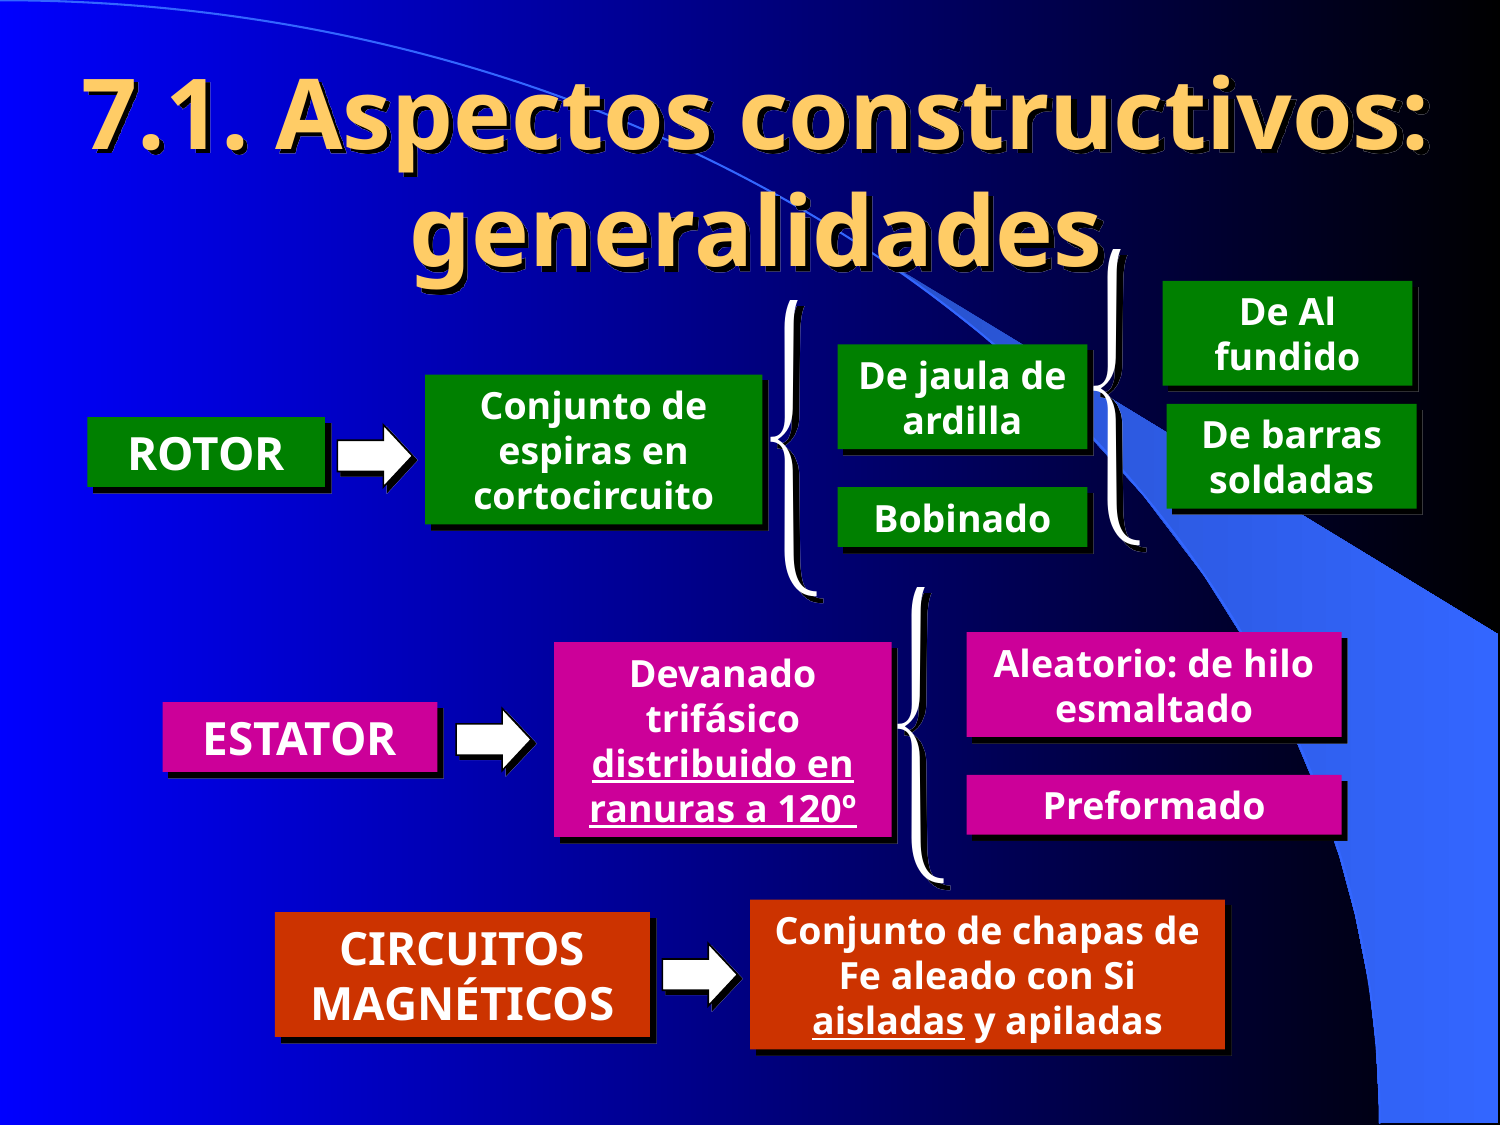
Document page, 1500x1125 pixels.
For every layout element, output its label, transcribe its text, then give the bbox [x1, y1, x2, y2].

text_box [1062, 249, 1417, 562]
text_box CIRCUITOS MAGNÉTICOS [274, 912, 650, 1037]
text_box [662, 943, 738, 1006]
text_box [87, 374, 734, 526]
text_box 7.1. Aspectos constructivos: generalidades [49, 75, 1463, 263]
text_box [739, 299, 1088, 613]
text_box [866, 587, 1342, 900]
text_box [162, 641, 861, 838]
text_box Conjunto de chapas de Fe aleado con Si aisladas y apiladas [750, 899, 1225, 1050]
